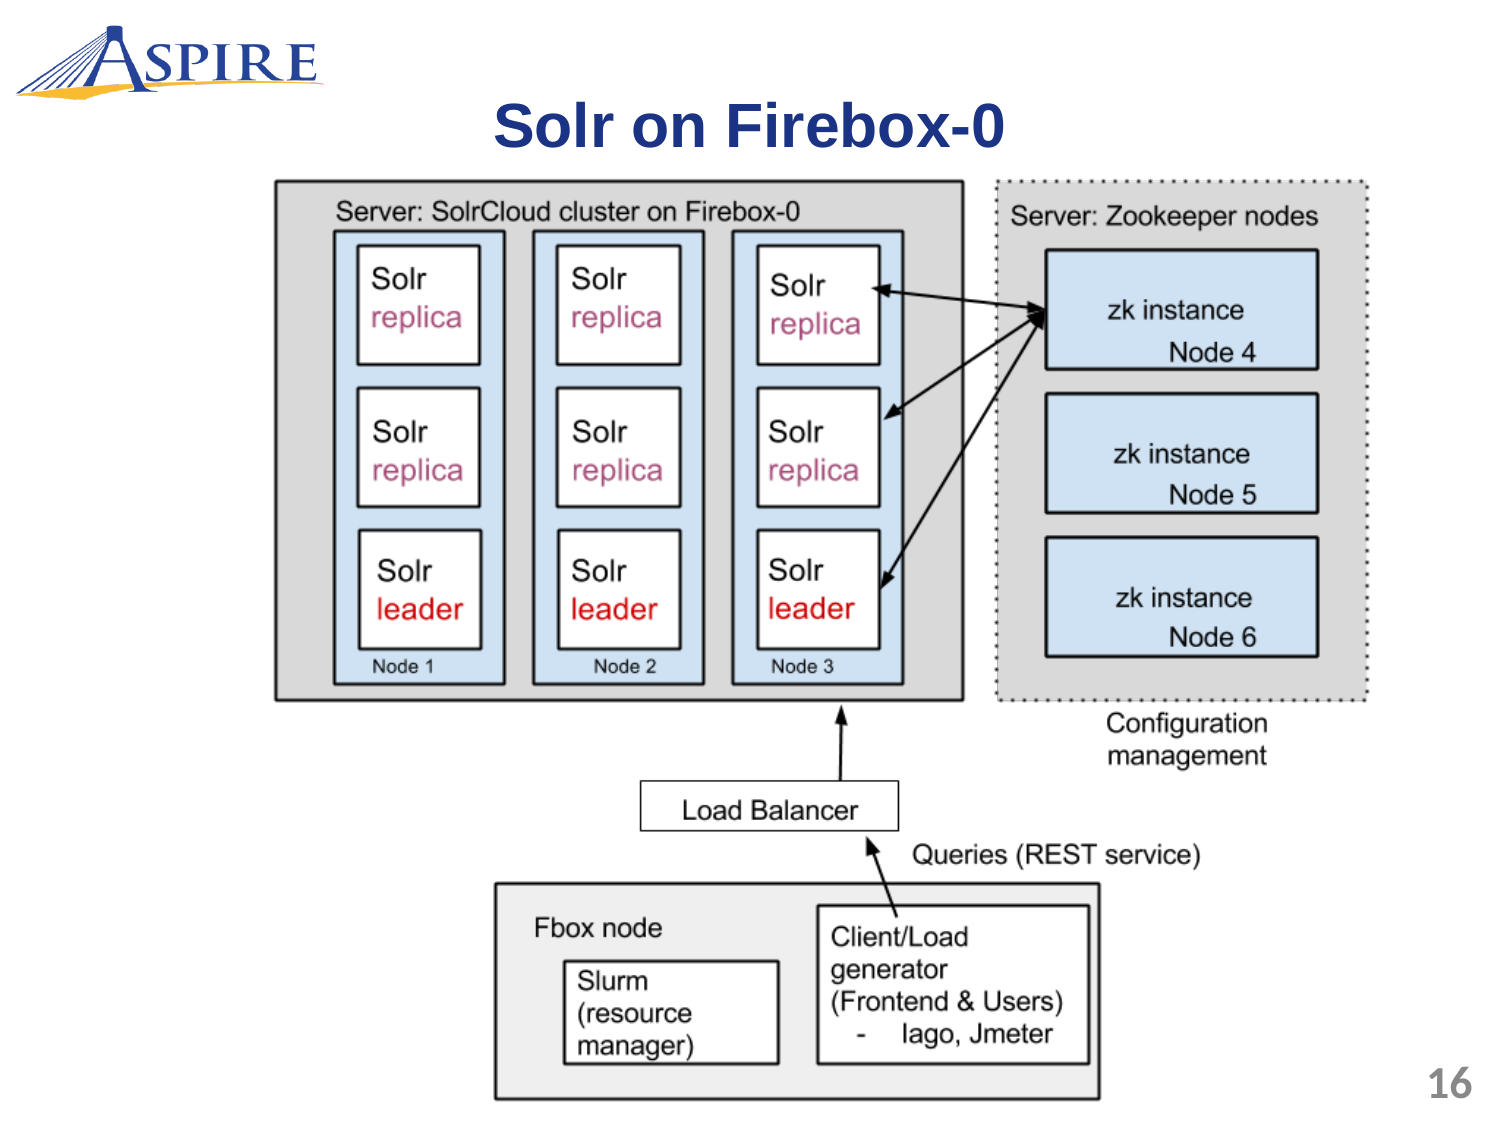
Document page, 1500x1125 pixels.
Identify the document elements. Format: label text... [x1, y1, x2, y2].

title Solr on Firebox-0 [75, 28, 1425, 60]
picture [0, 12, 1500, 1125]
